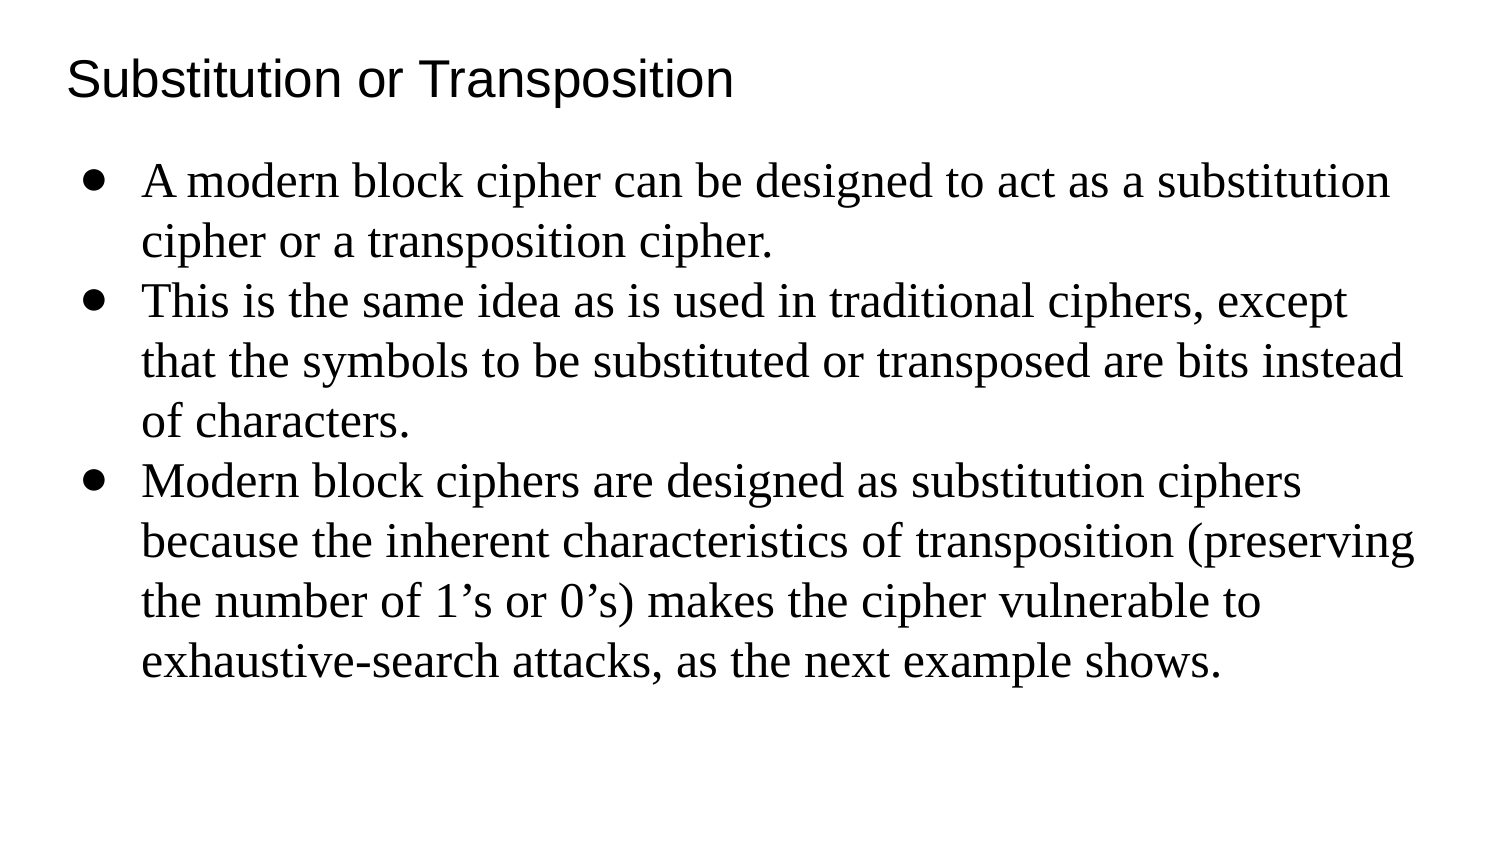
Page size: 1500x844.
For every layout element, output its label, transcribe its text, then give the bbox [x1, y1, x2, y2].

list A modern block cipher can be designed to act as a substitution cipher or a transposition cipher. This is the same idea as is used in traditional ciphers, except that the symbols to be substituted or transposed are bits instead of characters. Modern block ciphers are designed as substitution ciphers because the inherent characteristics of transposition (preserving the number of 1’s or 0’s) makes the cipher vulnerable to exhaustive-search attacks, as the next example shows. [51, 132, 1449, 750]
title Substitution or Transposition [51, 29, 1449, 124]
